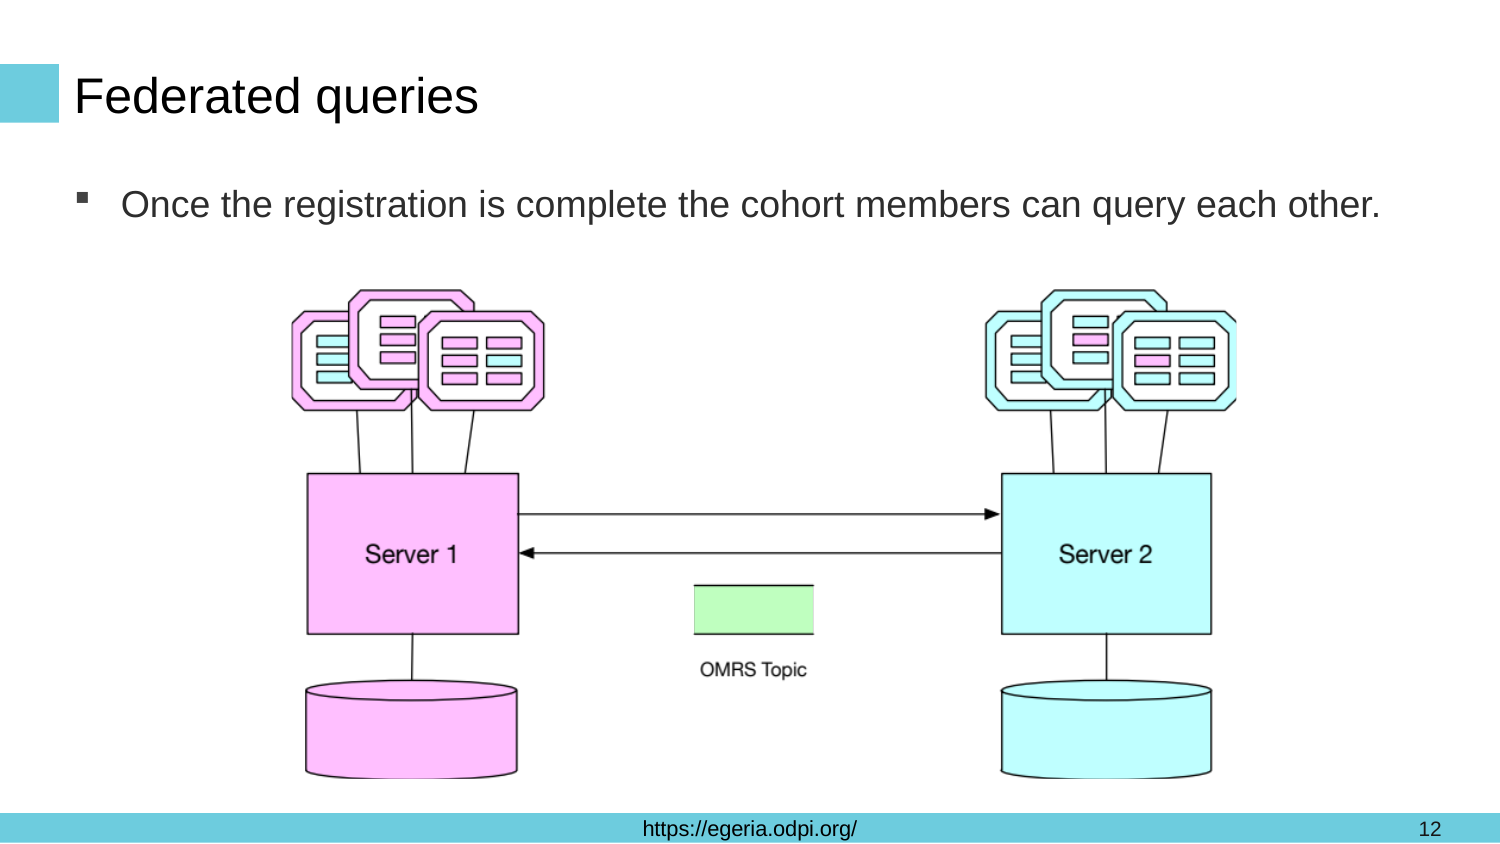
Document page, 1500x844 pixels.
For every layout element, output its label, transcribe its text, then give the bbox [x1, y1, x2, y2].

title Federated queries [58, 46, 1449, 140]
picture [291, 287, 1237, 779]
list Once the registration is complete the cohort members can query each other. [58, 158, 1449, 750]
slide_number 12 [1403, 813, 1494, 843]
